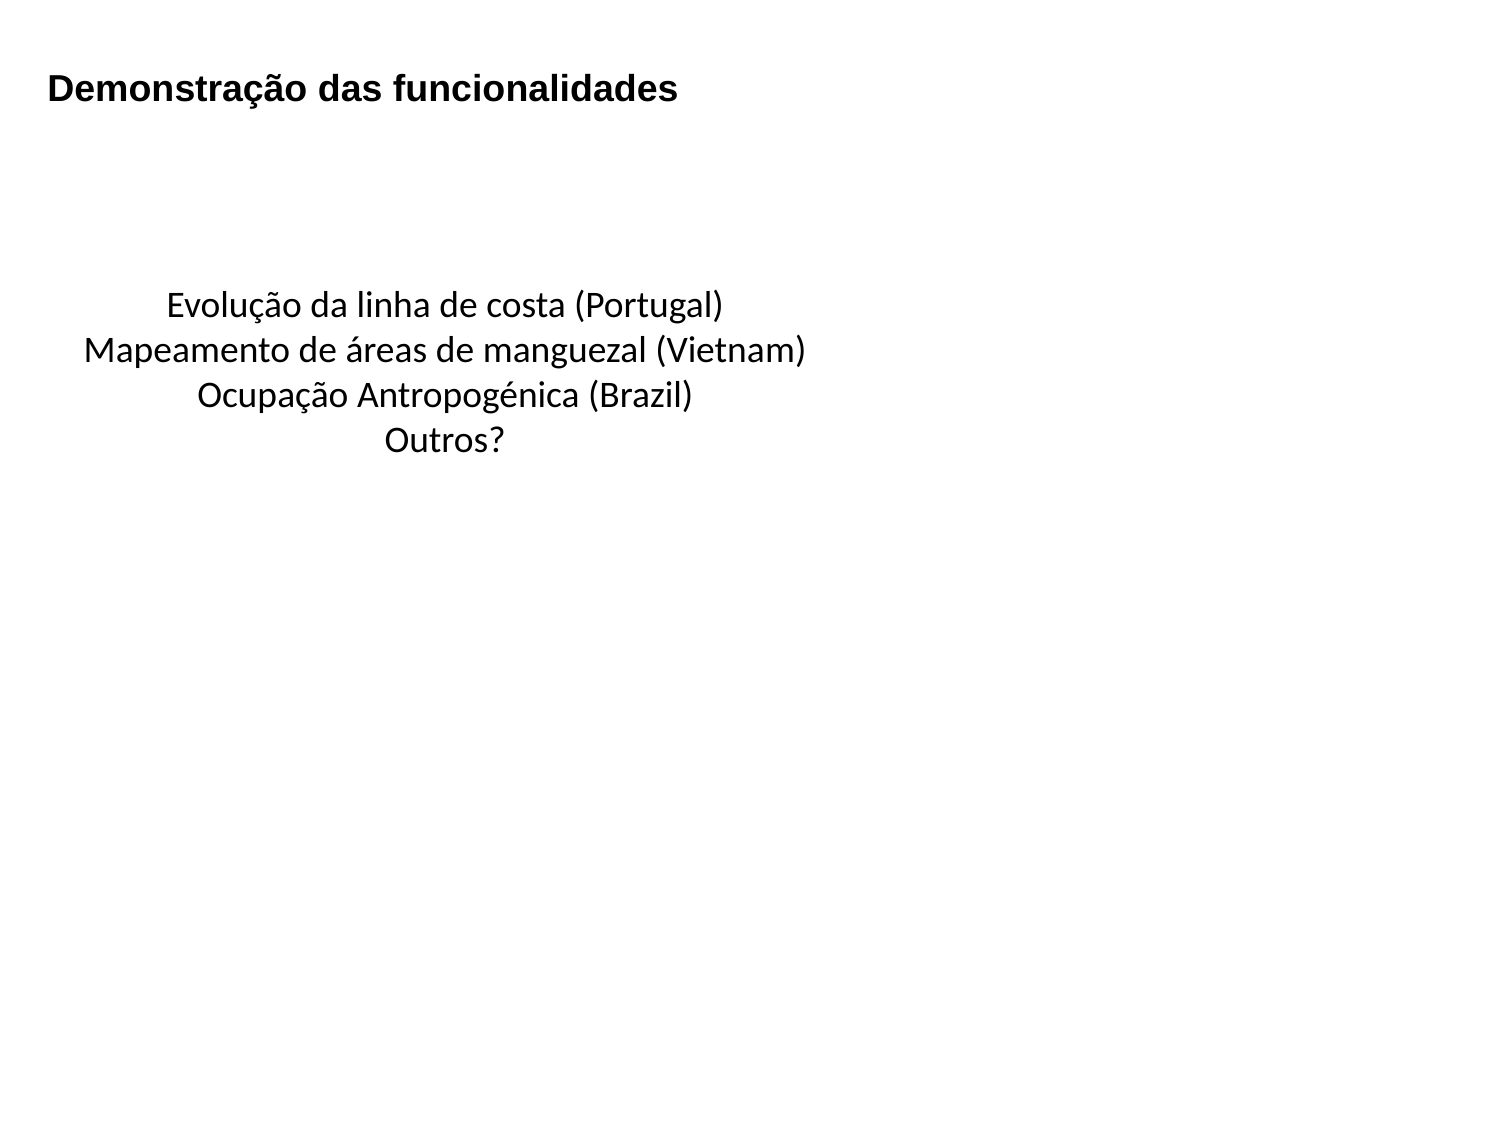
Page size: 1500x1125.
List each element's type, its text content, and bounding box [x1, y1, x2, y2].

text_box Evolução da linha de costa (Portugal) Mapeamento de áreas de manguezal (Vietnam) Ocupação Antropogénica (Brazil) Outros? [69, 273, 822, 513]
text_box Demonstração das funcionalidades [32, 56, 694, 117]
